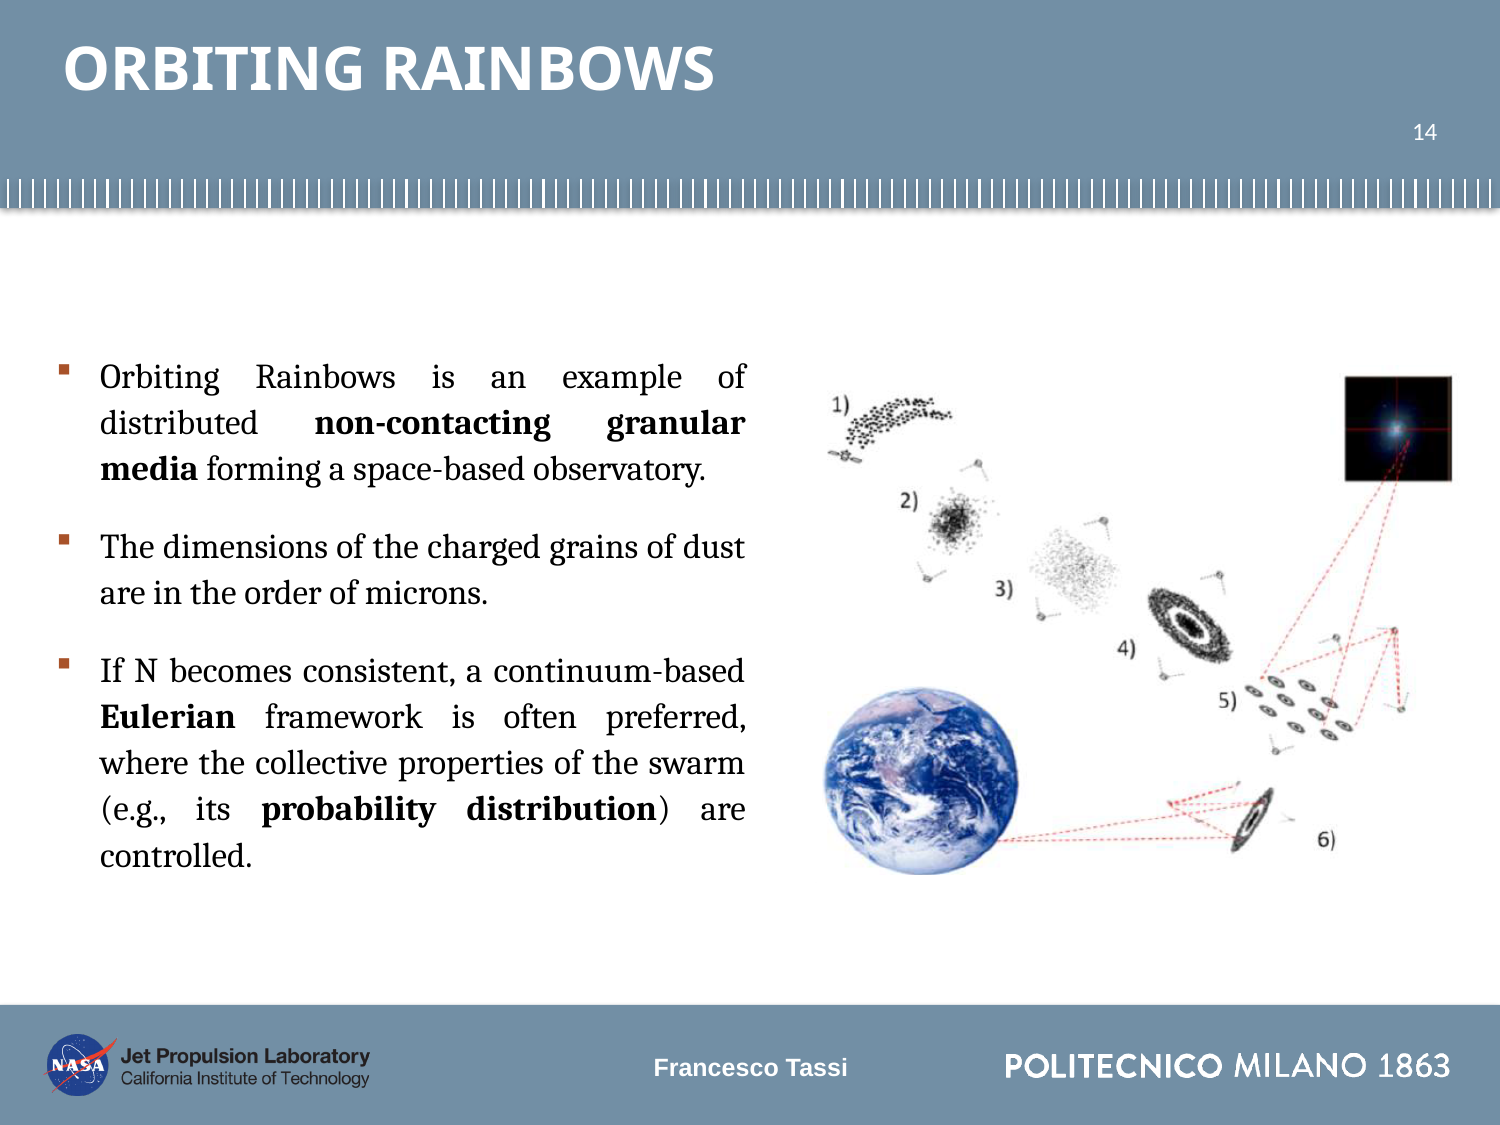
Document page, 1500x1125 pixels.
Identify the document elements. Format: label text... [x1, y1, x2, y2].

slide_number 14 [1115, 100, 1453, 161]
picture [999, 1041, 1456, 1089]
title ORBITING RAINBOWS [47, 22, 1455, 161]
picture [43, 1034, 370, 1096]
text_box Orbiting Rainbows is an example of distributed non-contacting granular media forming a space-based observatory. The dimensions of the charged grains of dust are in the order of microns. If N becomes consistent, a continuum-based Eulerian framework is often preferred, where the collective properties of the swarm (e.g., its probability distribution) are controlled. [40, 341, 761, 883]
picture [806, 341, 1460, 883]
